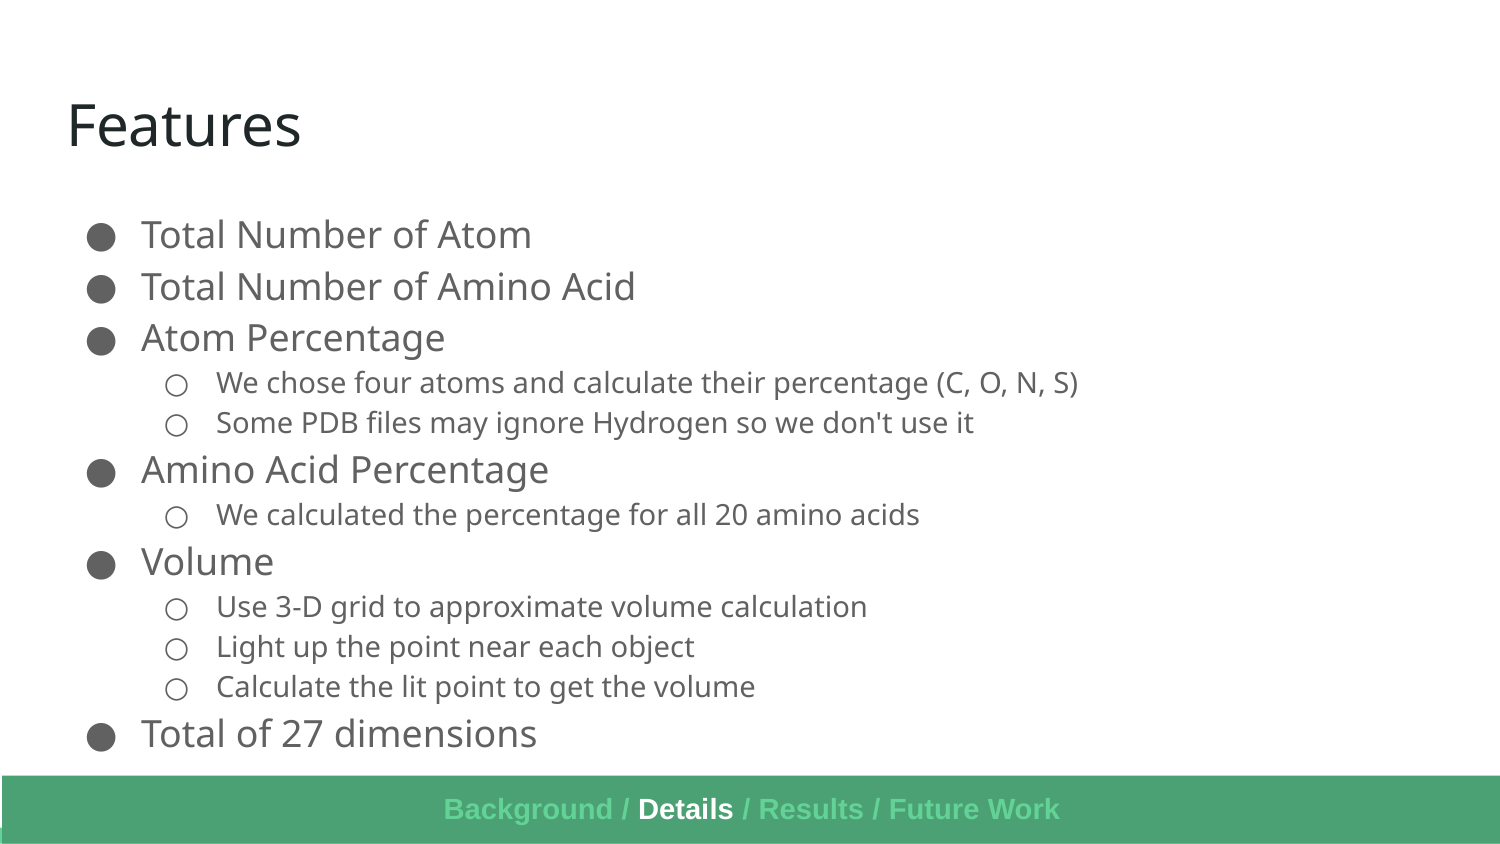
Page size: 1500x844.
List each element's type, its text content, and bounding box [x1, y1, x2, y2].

title Features [51, 72, 1449, 167]
text_box Background / Details / Results / Future Work [2, 775, 1500, 844]
list Total Number of Atom Total Number of Amino Acid Atom Percentage We chose four atoms and calculate their percentage (C, O, N, S) Some PDB files may ignore Hydrogen so we don't use it Amino Acid Percentage We calculated the percentage for all 20 amino acids Volume Use 3-D grid to approximate volume calculation Light up the point near each object Calculate the lit point to get the volume Total of 27 dimensions [51, 189, 1449, 750]
